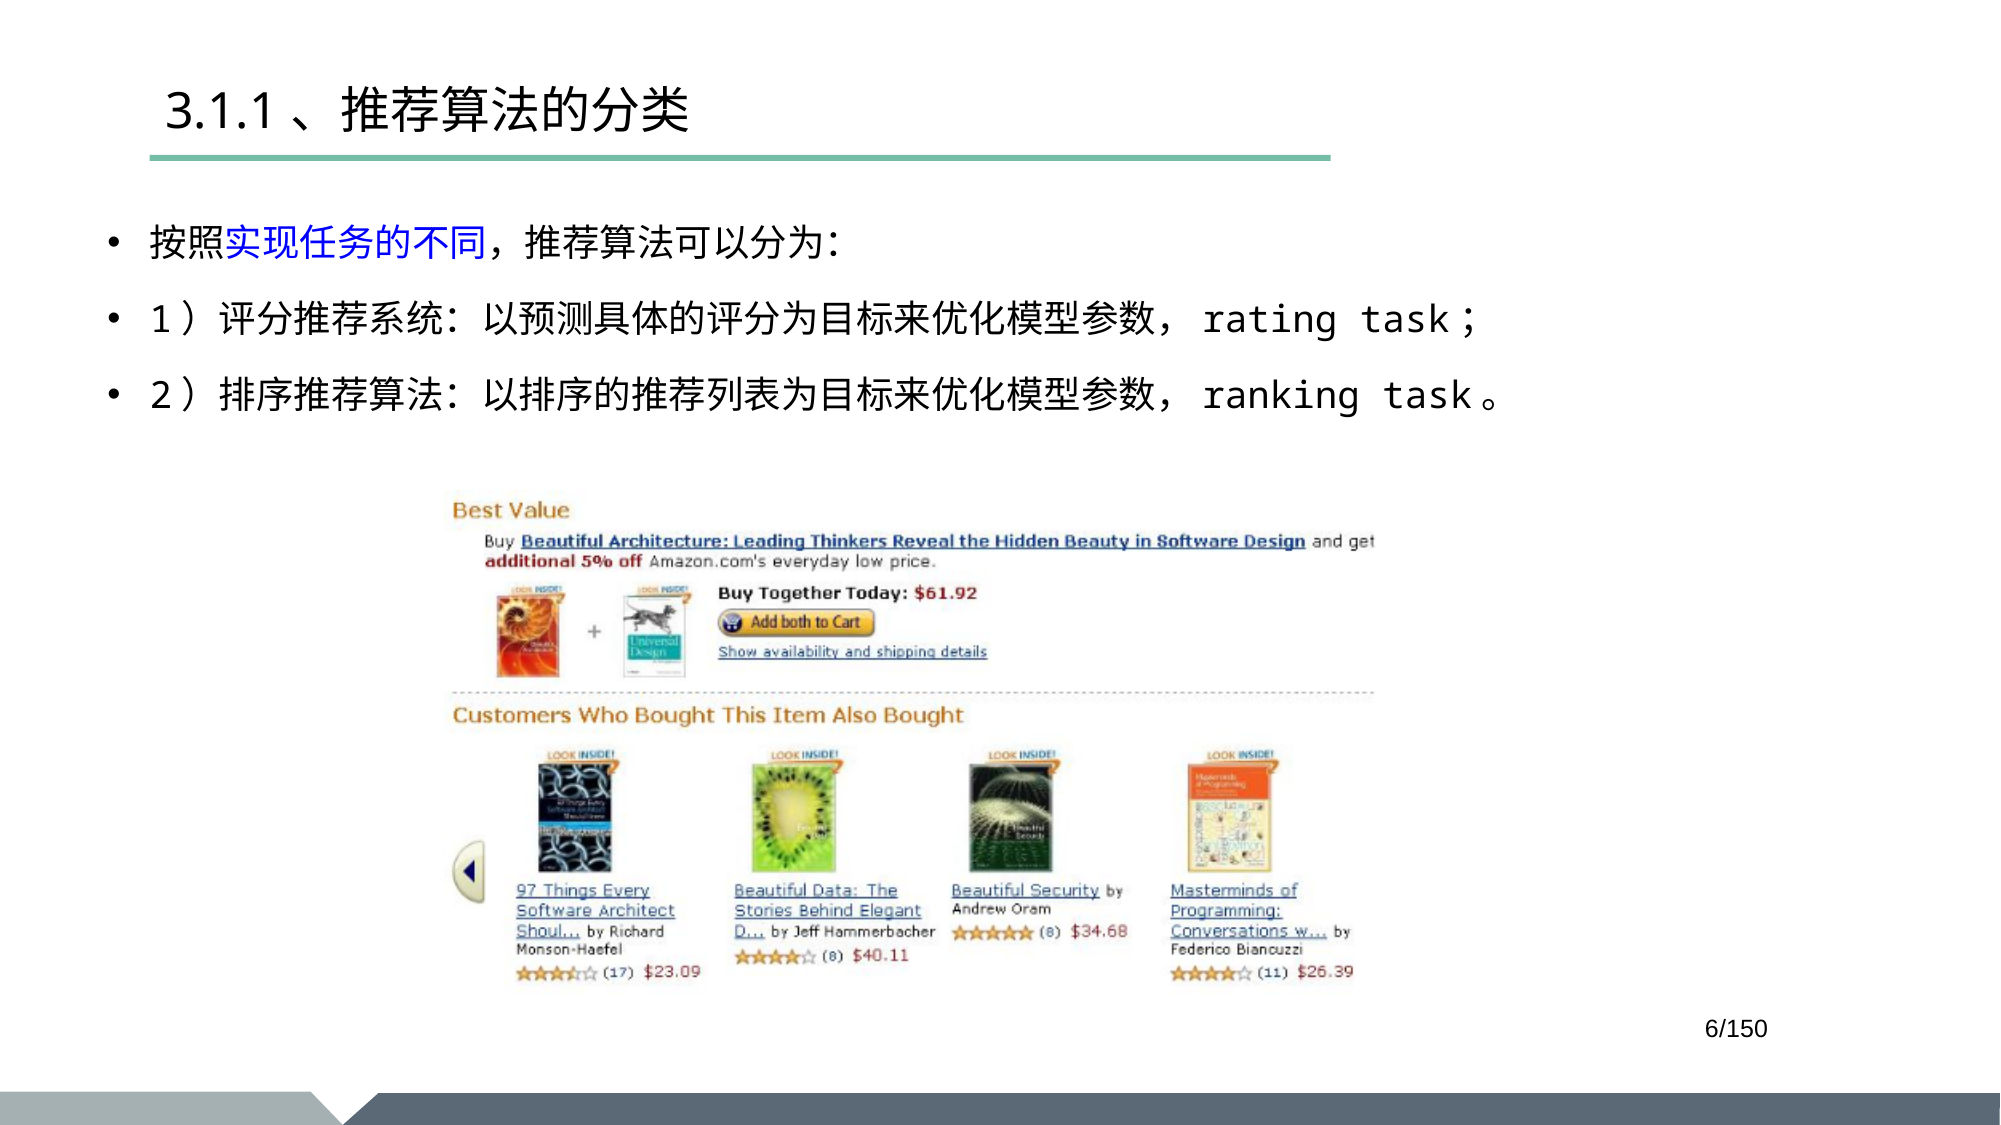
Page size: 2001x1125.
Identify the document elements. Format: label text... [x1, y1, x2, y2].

picture [406, 479, 1441, 1027]
slide_number /150 [1680, 1004, 1777, 1051]
title 3.1.1、推荐算法的分类 [157, 28, 1406, 159]
list 按照实现任务的不同，推荐算法可以分为： 1）评分推荐系统：以预测具体的评分为目标来优化模型参数，rating task； 2）排序推荐算法：以排序的推荐列表为目标来优化模型参数，ranking task。 [99, 188, 1901, 959]
